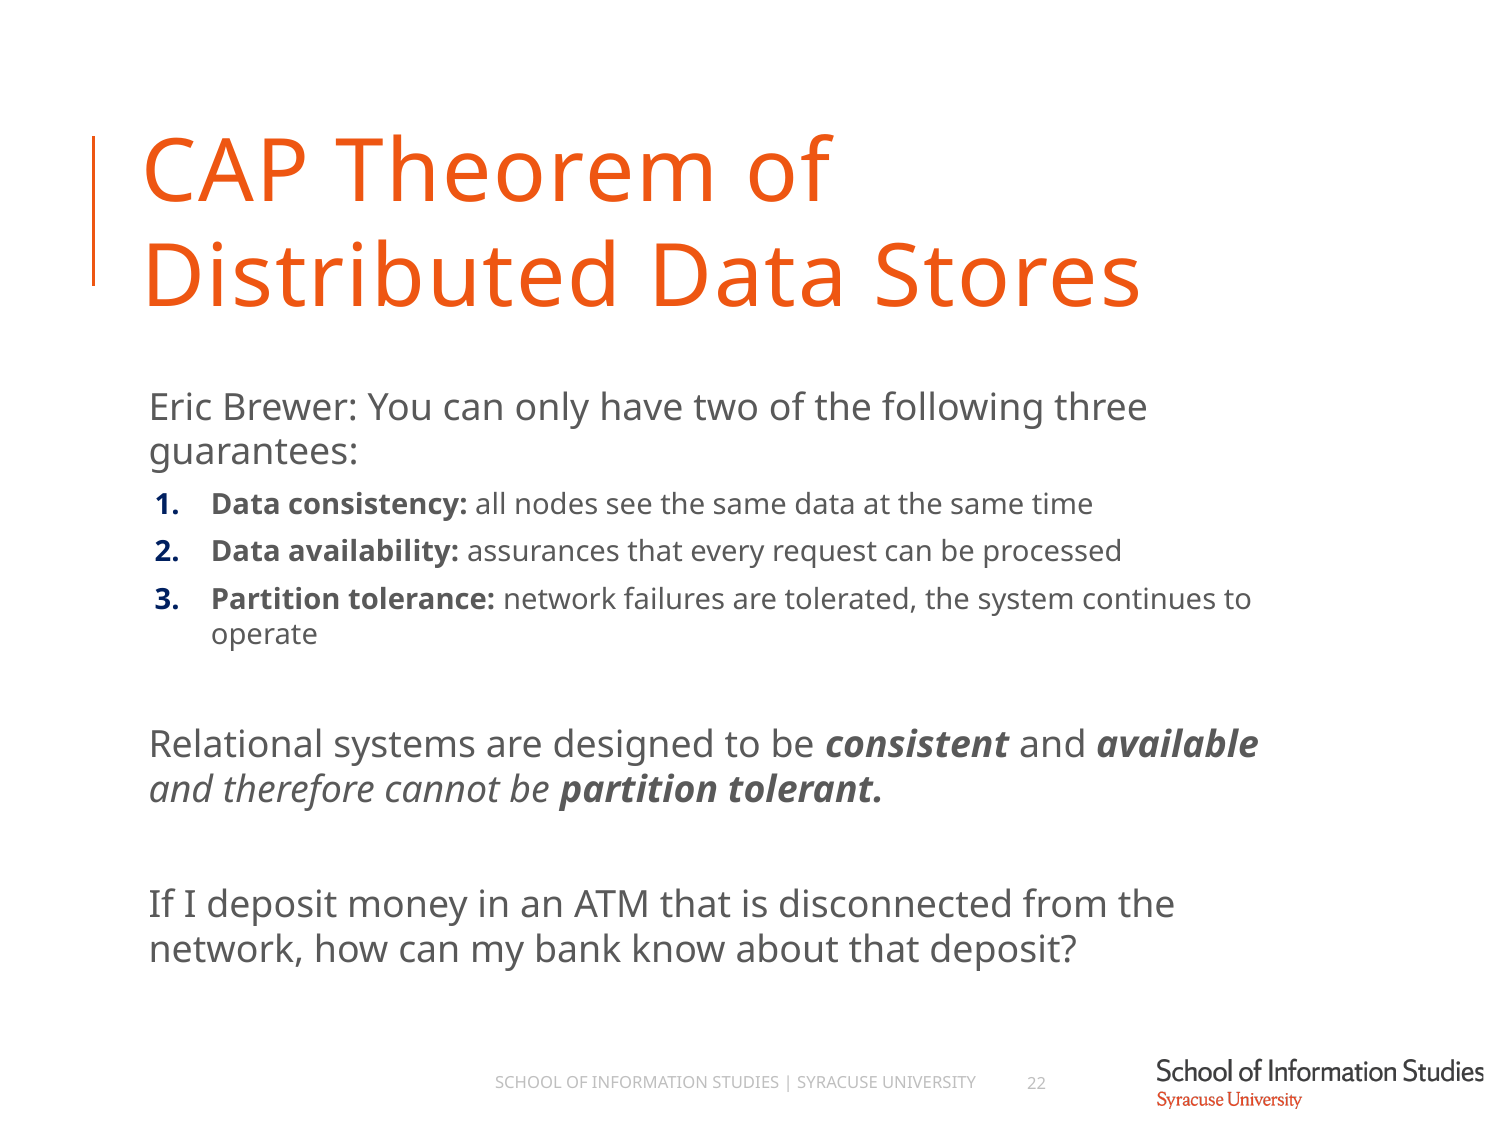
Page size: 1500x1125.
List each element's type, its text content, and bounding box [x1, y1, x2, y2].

slide_number 22 [1012, 1061, 1149, 1107]
list Eric Brewer: You can only have two of the following three guarantees: Data consistency: all nodes see the same data at the same time Data availability: assurances that every request can be processed Partition tolerance: network failures are tolerated, the system continues to operate Relational systems are designed to be consistent and available and therefore cannot be partition tolerant. If I deposit money in an ATM that is disconnected from the network, how can my bank know about that deposit? [126, 375, 1322, 1035]
footer School of Information Studies | Syracuse University [283, 1061, 993, 1106]
title CAP Theorem of Distributed Data Stores [126, 96, 1322, 342]
